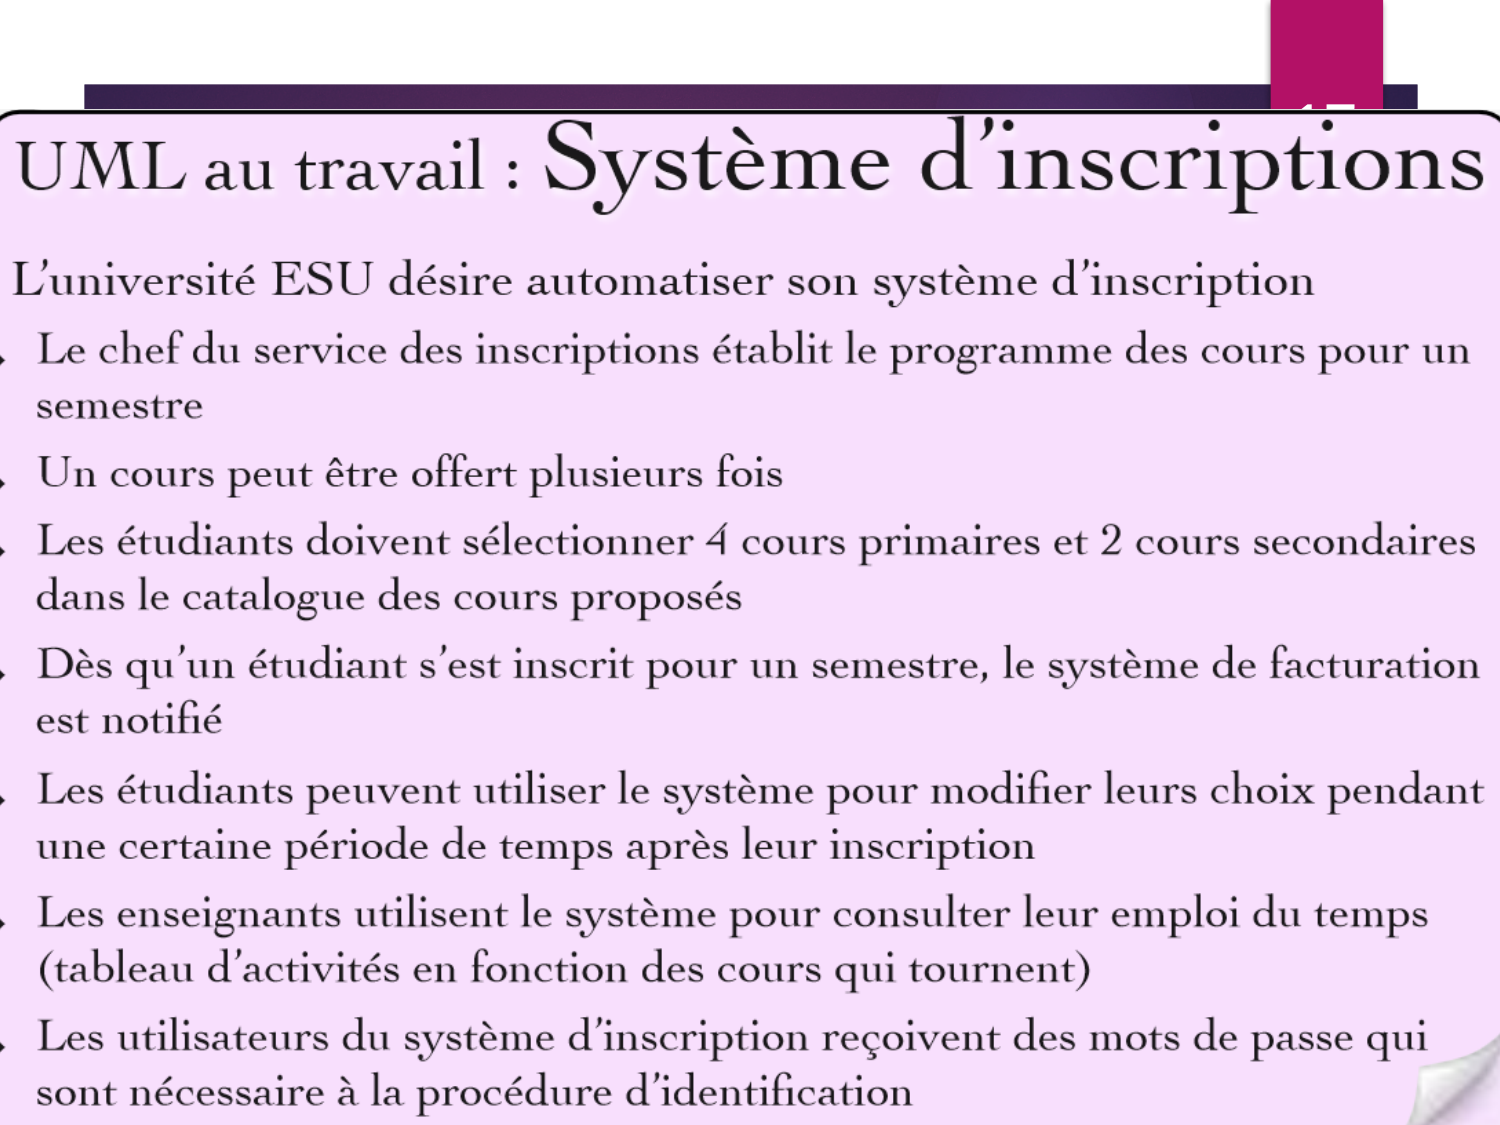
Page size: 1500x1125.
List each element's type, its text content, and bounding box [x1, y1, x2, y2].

picture [0, 109, 1500, 1125]
slide_number 17 [1259, 48, 1390, 108]
